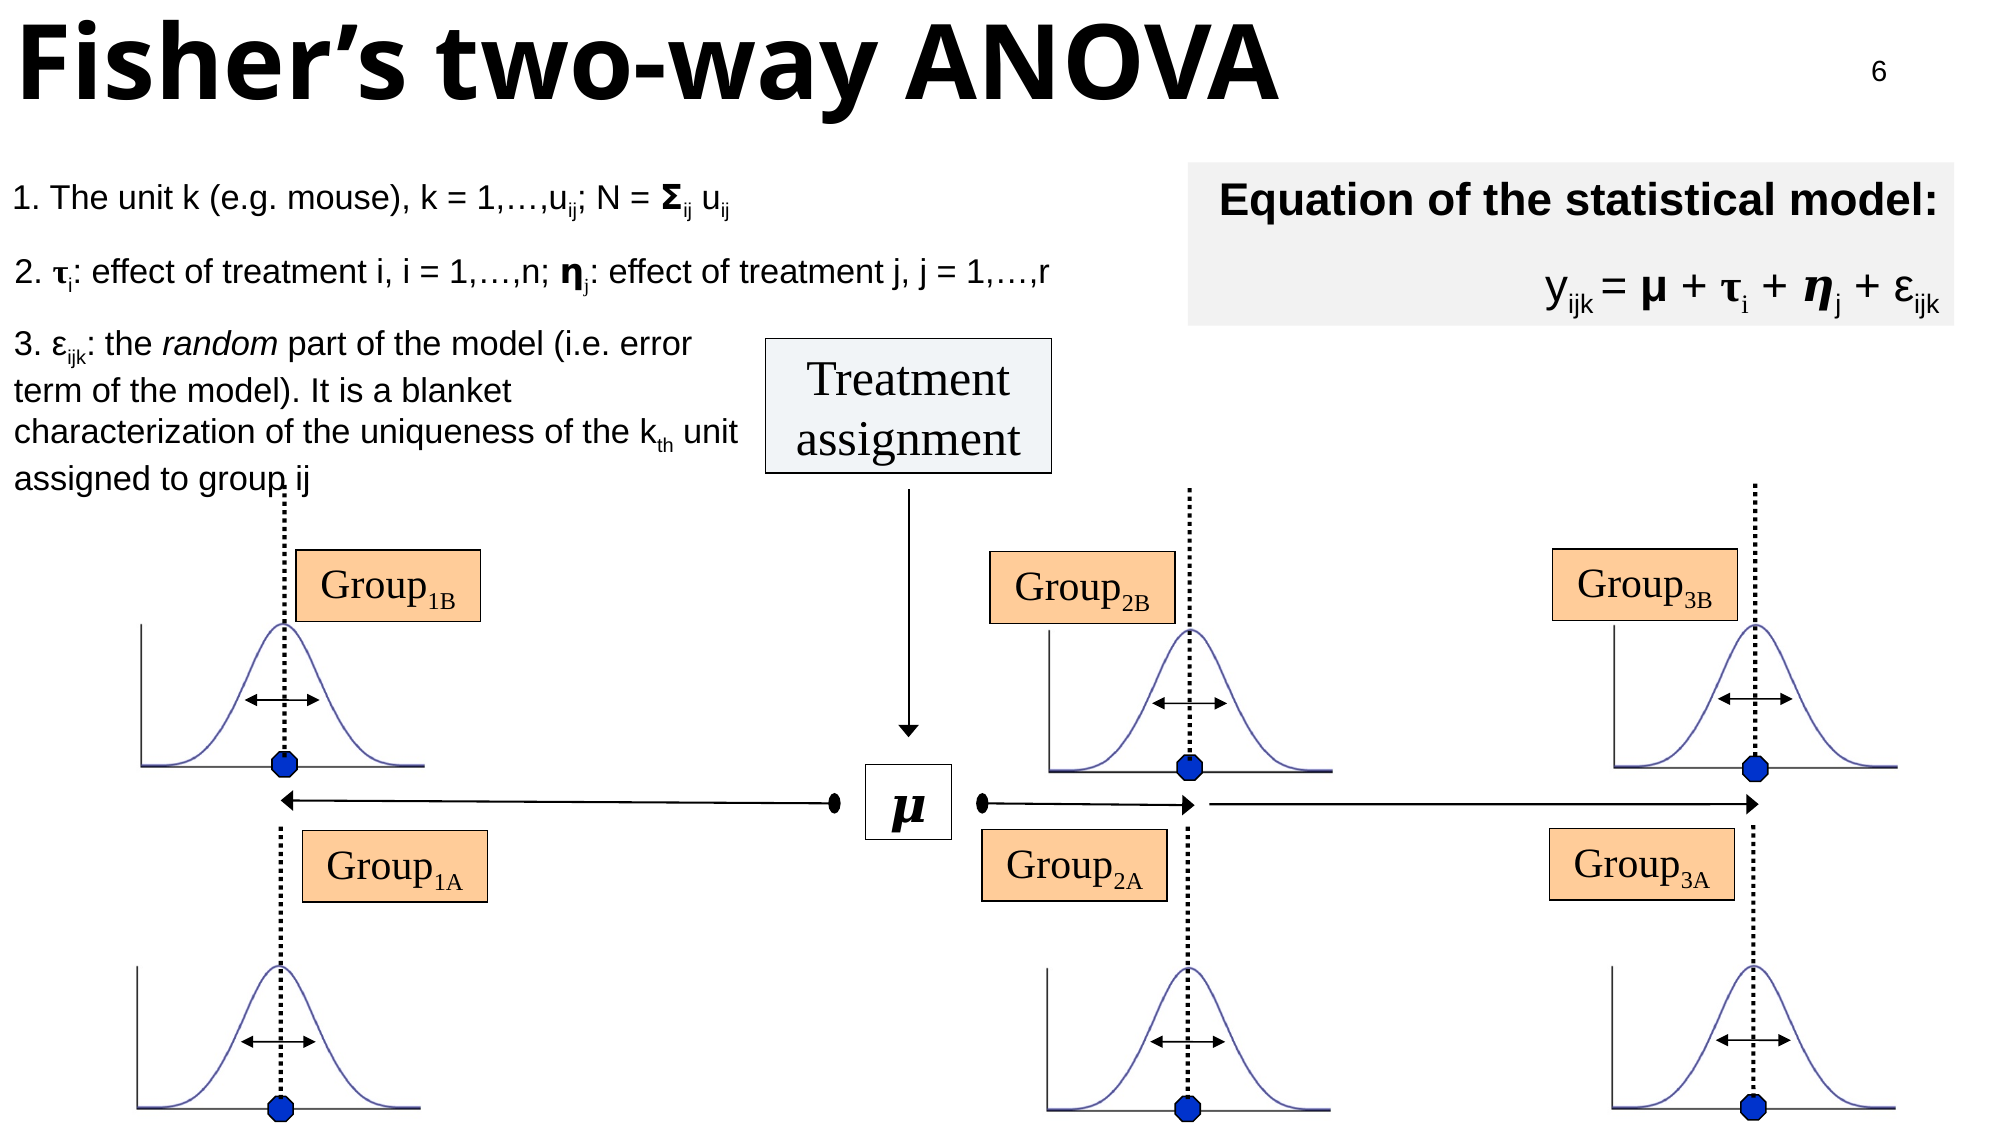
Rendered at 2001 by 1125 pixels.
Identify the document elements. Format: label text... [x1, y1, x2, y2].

text_box [1209, 793, 1759, 815]
text_box Group3A [1549, 828, 1735, 901]
text_box 3. εijk: the random part of the model (i.e. error term of the model). It is a blanket characterization of the uniqueness of the kth unit assigned to group ij [0, 314, 763, 506]
picture [1592, 612, 1918, 780]
text_box Group1A [302, 830, 488, 903]
picture [115, 953, 441, 1121]
text_box Group2A [982, 829, 1168, 902]
text_box 2. τi: effect of treatment i, i = 1,…,n; 𝝶j: effect of treatment j, j = 1,…,r [0, 241, 1201, 304]
text_box Group2B [989, 551, 1175, 624]
text_box Treatment assignment [765, 338, 1052, 474]
picture [1027, 617, 1353, 785]
text_box [280, 790, 841, 814]
text_box [976, 792, 1195, 816]
text_box Group1B [295, 549, 481, 622]
title [5, 2, 2000, 131]
text_box 𝝁 [865, 764, 952, 840]
text_box Group3B [1552, 548, 1738, 621]
text_box Equation of the statistical model: yijk = μ + τi + 𝜼j + εijk [1187, 162, 1955, 326]
picture [1590, 953, 1916, 1121]
picture [119, 611, 445, 779]
text_box 1. The unit k (e.g. mouse), k = 1,…,uij; N = 𝝨ij uij [0, 167, 761, 230]
picture [1025, 955, 1351, 1123]
text_box 6 [1856, 44, 1955, 105]
